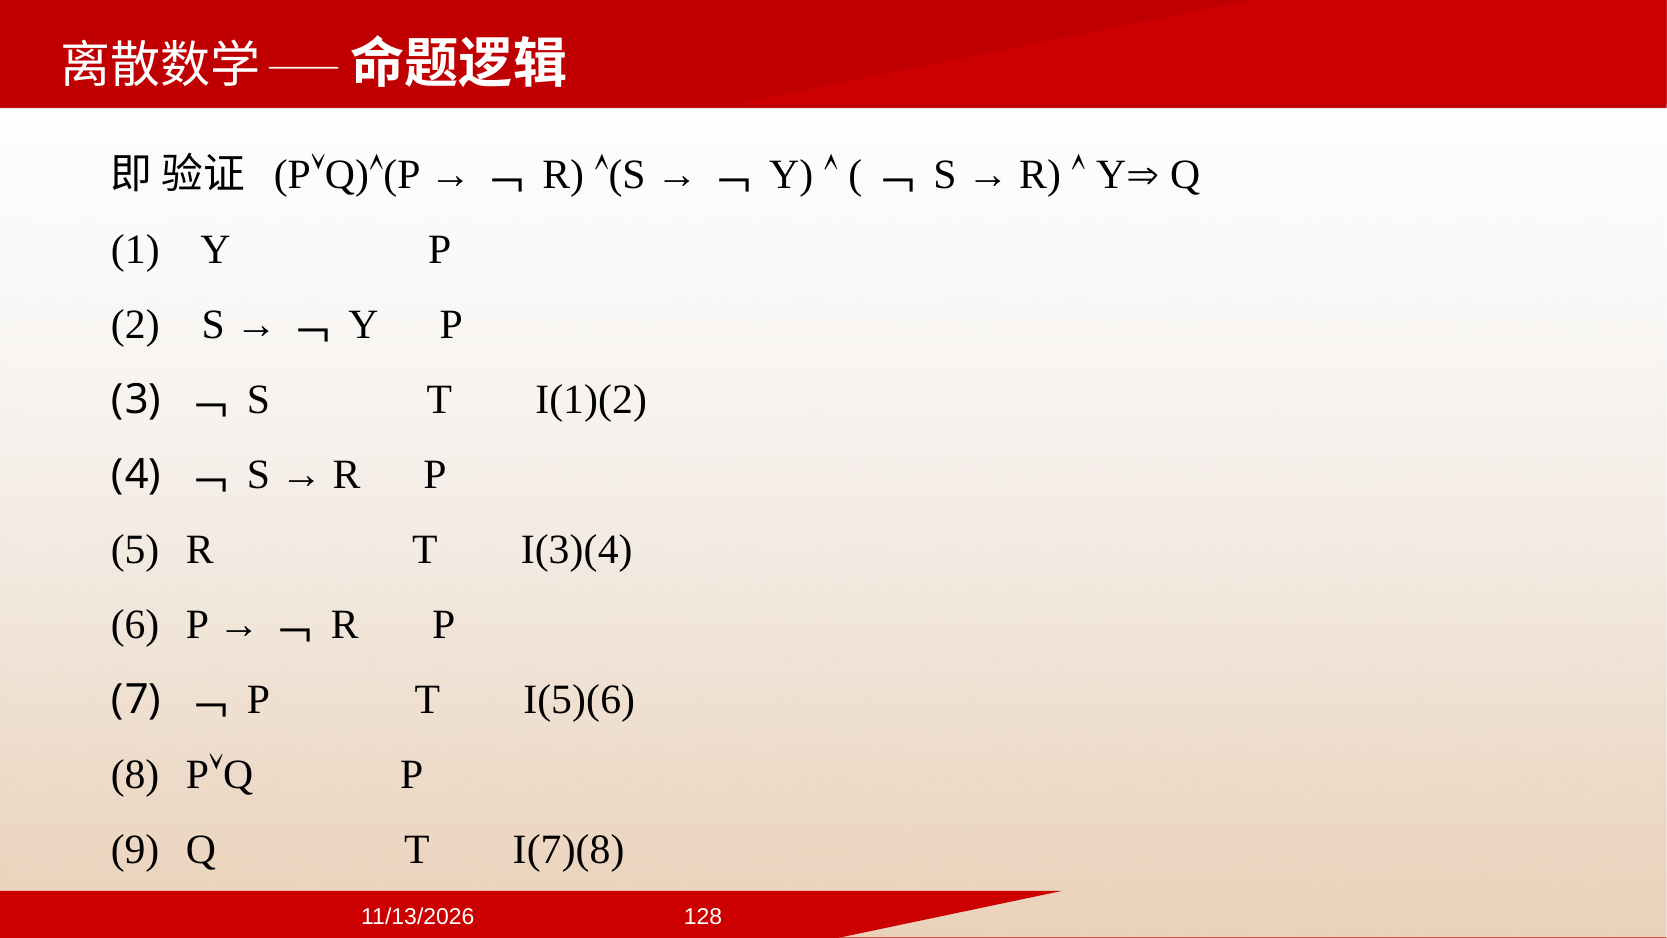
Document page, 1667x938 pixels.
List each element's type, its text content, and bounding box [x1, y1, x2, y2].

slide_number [114, 890, 490, 938]
text_box ——命题逻辑 [251, 20, 844, 101]
text_box 即 验证 (PQ)(P →﹁ R) (S →﹁ Y)  (﹁ S → R)  Y Q (1) Y P (2) S →﹁ Y P ﹁ S T I(1)(2) ﹁ S → R P R T I(3)(4) P →﹁ R P ﹁ P T I(5)(6) PQ P Q T I(7)(8) [96, 114, 1602, 879]
picture [0, 0, 1667, 938]
slide_number 128 [515, 890, 891, 938]
